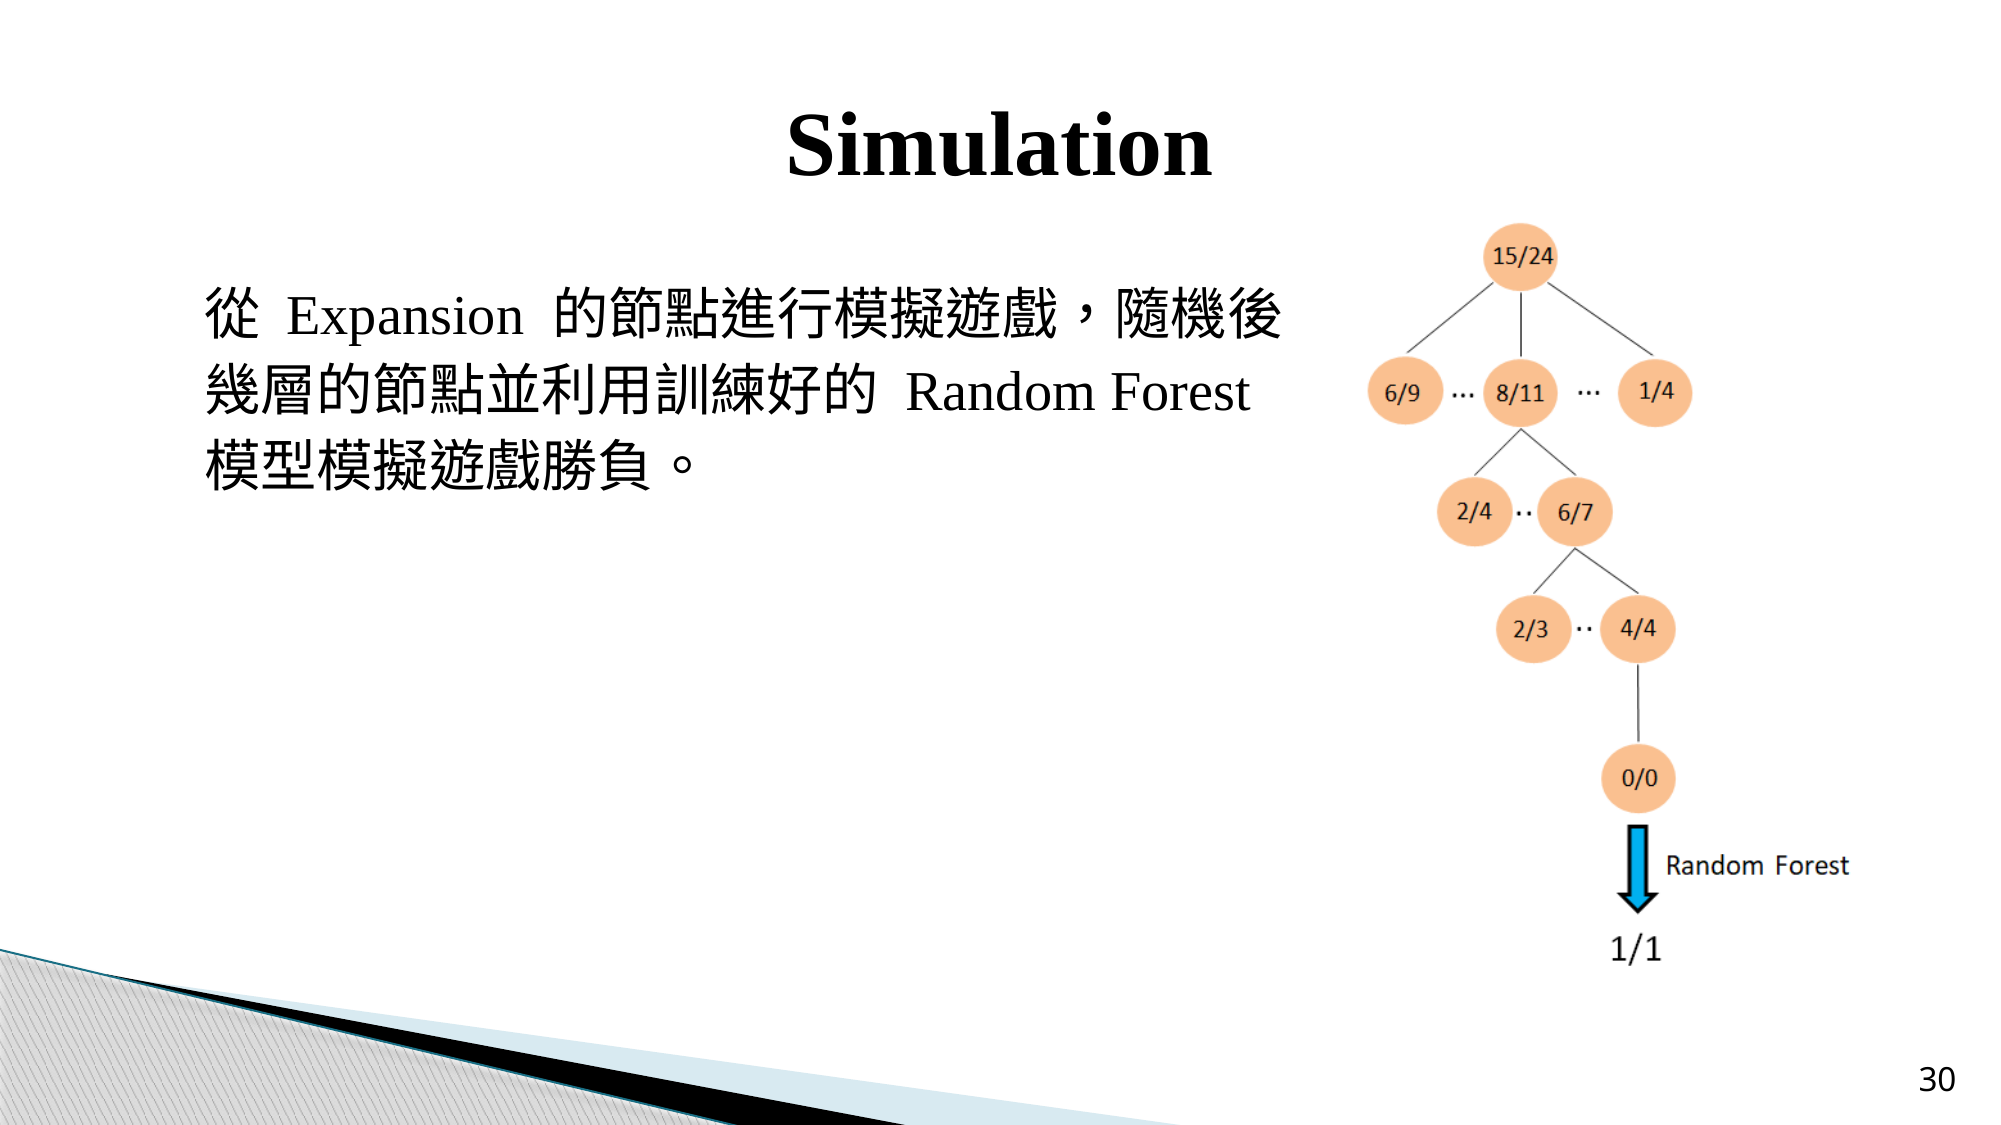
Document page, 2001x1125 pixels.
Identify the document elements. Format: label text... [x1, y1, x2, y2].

picture [1345, 209, 1867, 990]
title Simulation [99, 45, 1900, 233]
list 從 Expansion 的節點進行模擬遊戲，隨機後 幾層的節點並利用訓練好的 Random Forest 模型模擬遊戲勝負。 [171, 270, 1972, 1014]
slide_number 29 [1891, 1051, 1972, 1112]
